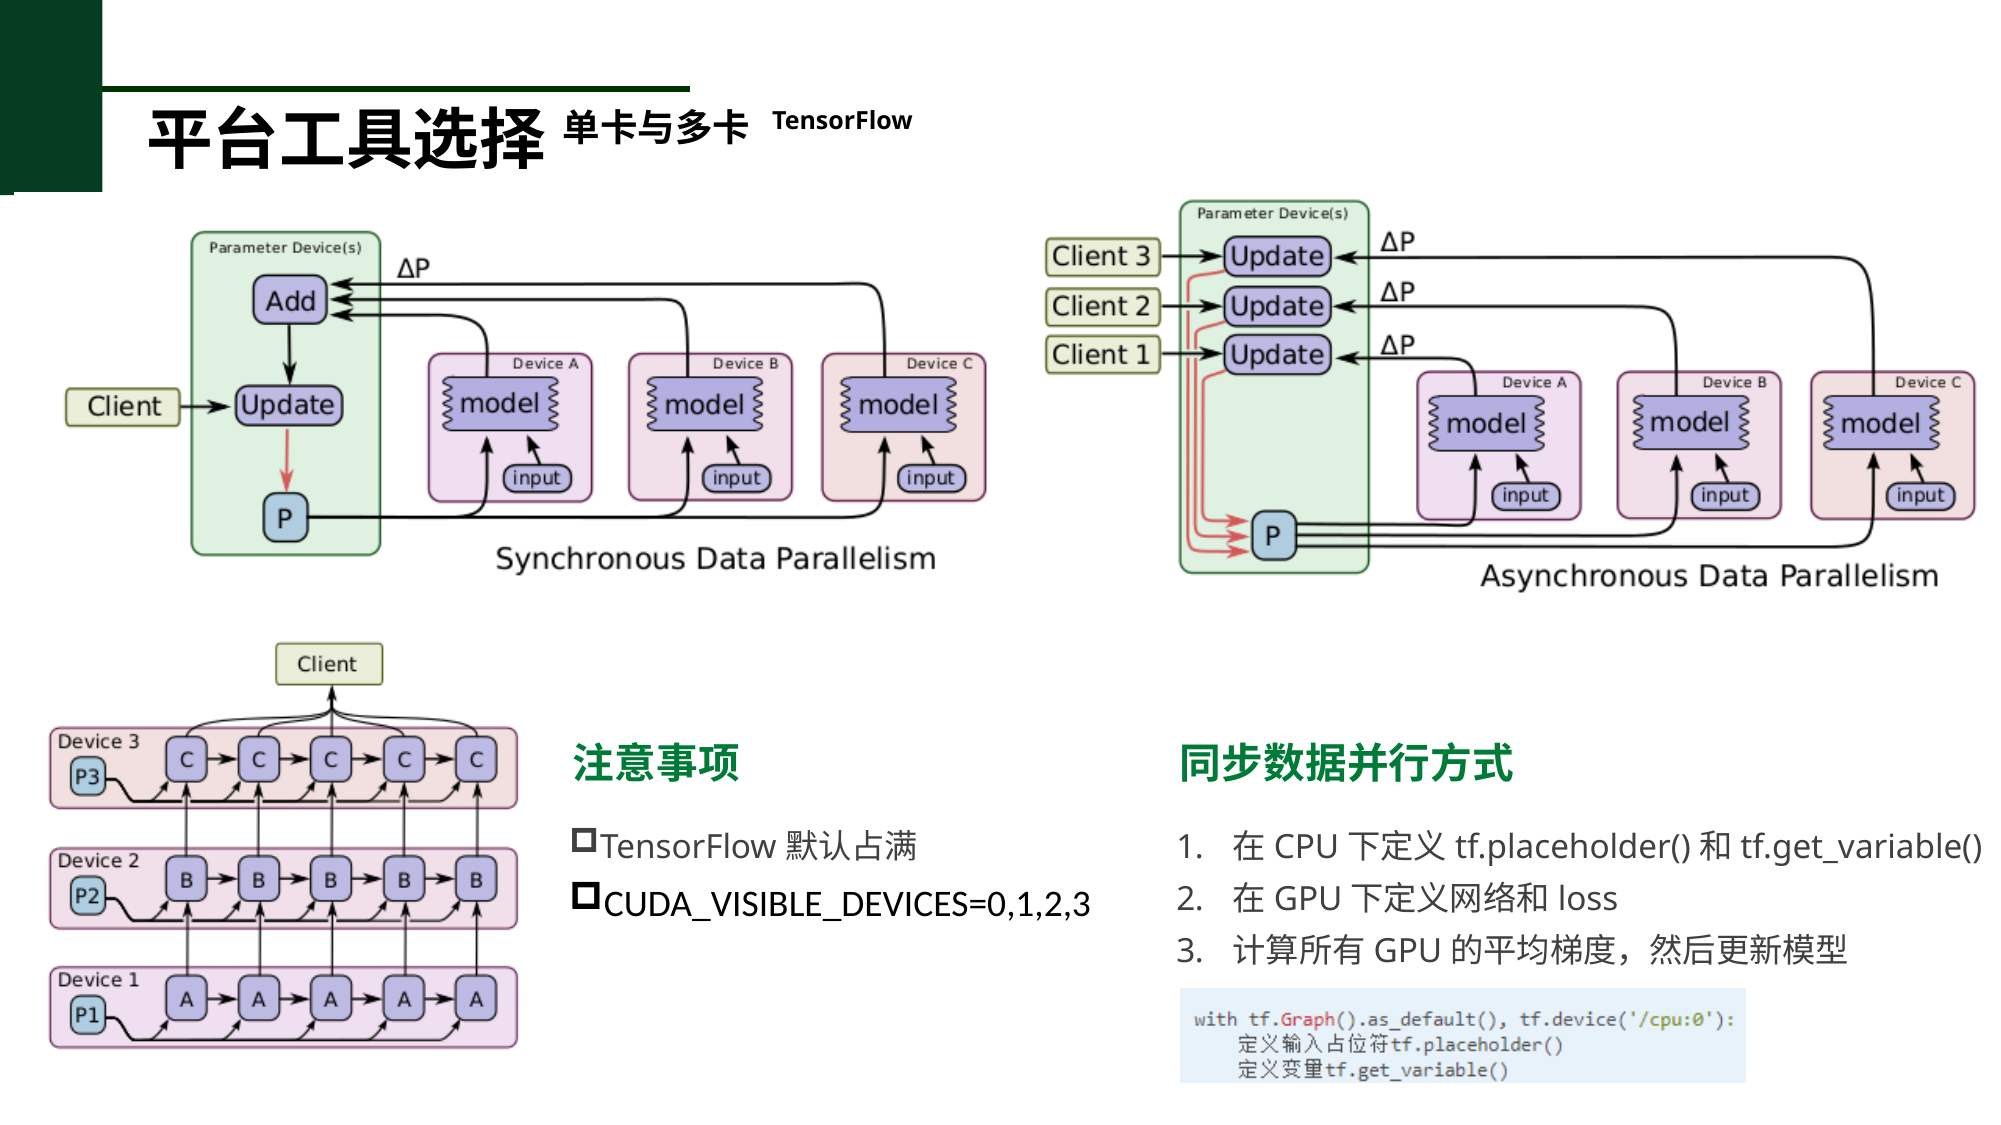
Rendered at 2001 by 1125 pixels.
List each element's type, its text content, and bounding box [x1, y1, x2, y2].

text_box TensorFlow默认占满 CUDA_VISIBLE_DEVICES=0,1,2,3 [559, 807, 1153, 930]
picture [14, 623, 559, 1065]
text_box TensorFlow [757, 97, 1017, 142]
text_box 单卡与多卡 [548, 96, 792, 157]
text_box 注意事项 [559, 729, 970, 795]
picture [14, 192, 2000, 624]
text_box 在CPU下定义tf.placeholder()和tf.get_variable() 在GPU下定义网络和loss 计算所有GPU的平均梯度，然后更新模型 [1165, 807, 2000, 975]
text_box 平台工具选择 [131, 89, 797, 184]
text_box 同步数据并行方式 [1165, 729, 1577, 795]
picture [1180, 988, 1746, 1083]
